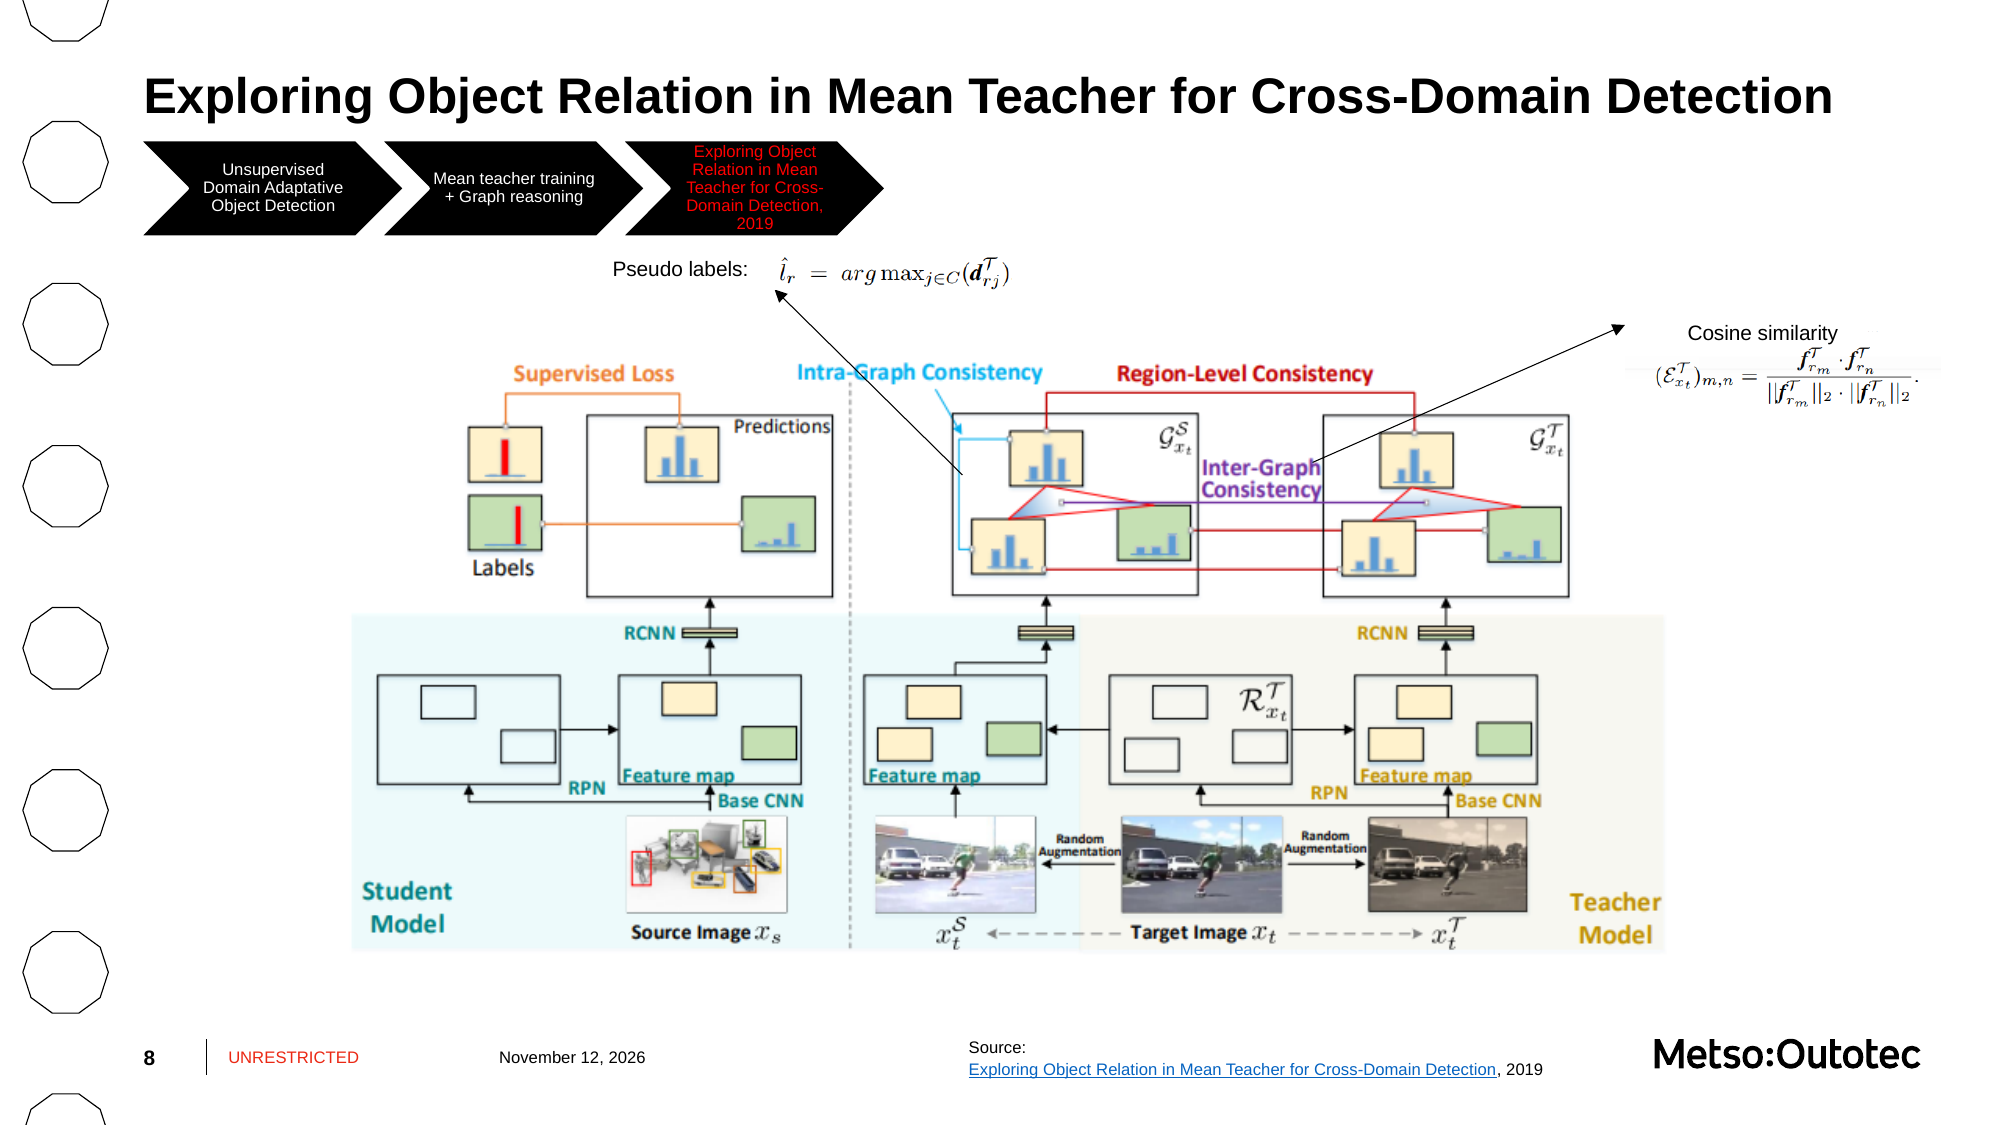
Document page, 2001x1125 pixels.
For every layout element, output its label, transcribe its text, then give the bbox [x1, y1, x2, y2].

text_box Pseudo labels: [612, 250, 1026, 286]
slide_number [499, 1039, 913, 1075]
picture [1624, 330, 1941, 415]
title Exploring Object Relation in Mean Teacher for Cross-Domain Detection [143, 70, 1857, 148]
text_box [1312, 324, 1626, 463]
list Source: Exploring Object Relation in Mean Teacher for Cross-Domain Detection, 2019 [968, 1039, 1560, 1075]
footer UNRESTRICTED [228, 1039, 486, 1075]
picture [774, 252, 1013, 290]
slide_number 8 [143, 1039, 207, 1075]
text_box Cosine similarity [1748, 314, 2000, 350]
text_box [137, 139, 888, 238]
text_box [774, 298, 963, 476]
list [255, 311, 1745, 961]
